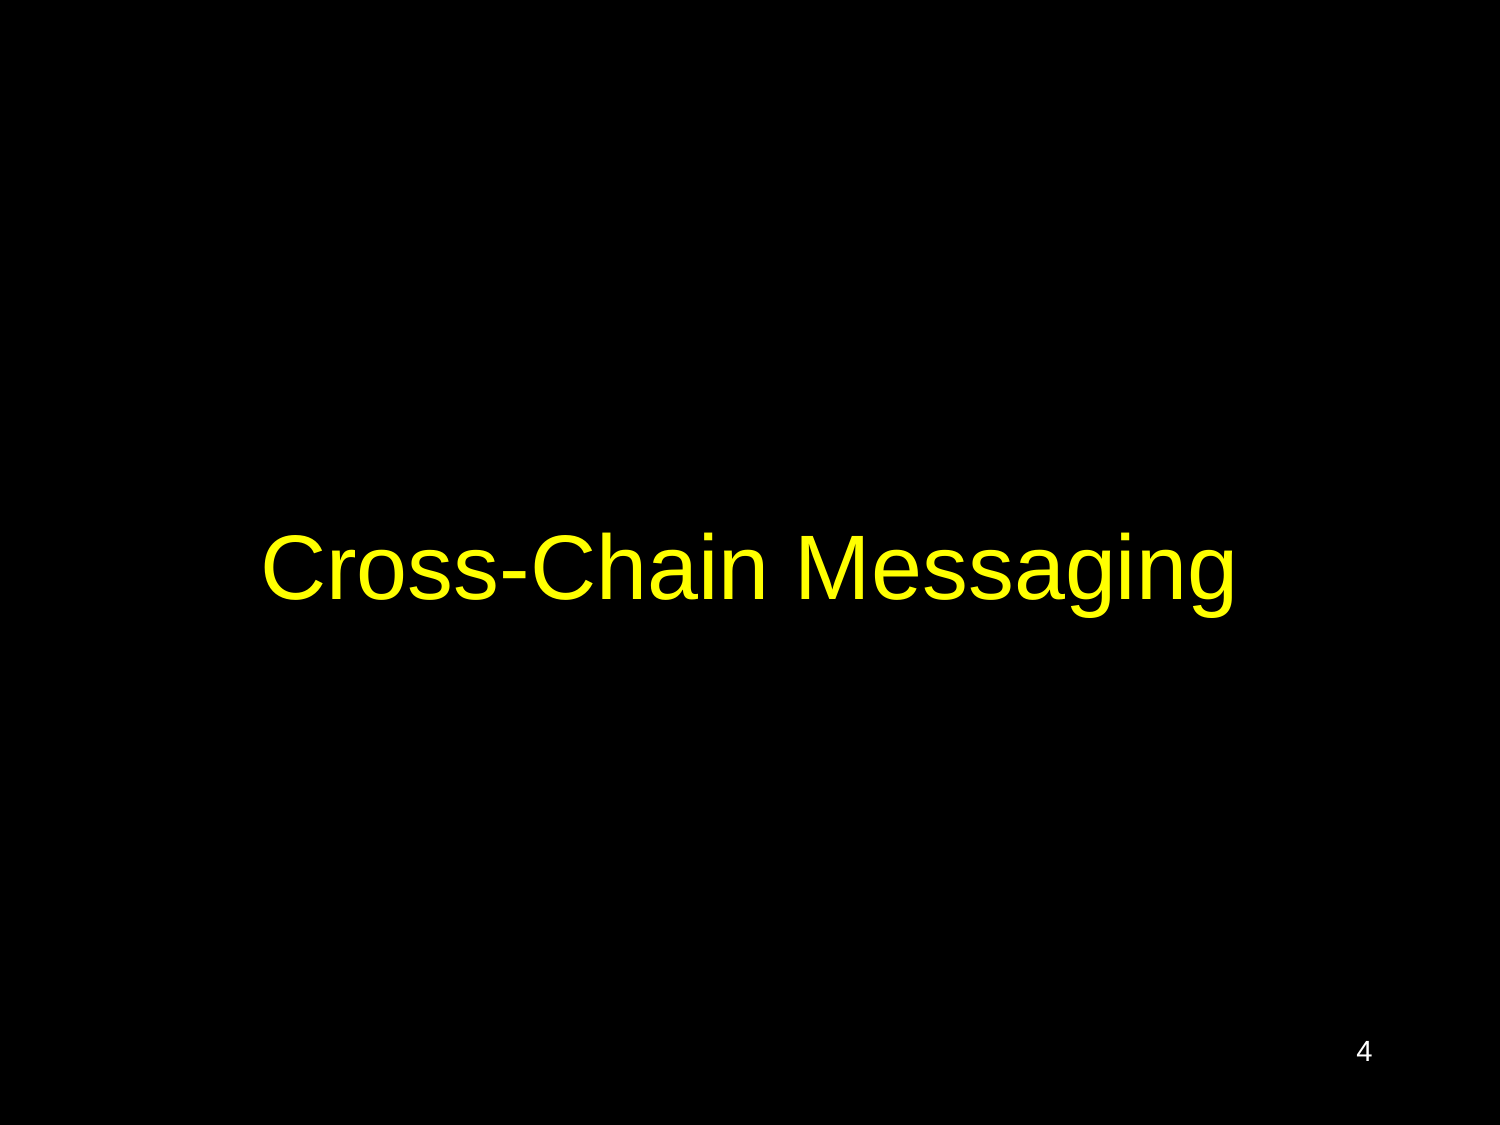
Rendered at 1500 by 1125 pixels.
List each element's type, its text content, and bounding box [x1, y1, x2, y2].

slide_number 4 [1074, 1024, 1388, 1101]
title Cross-Chain Messaging [112, 468, 1388, 657]
